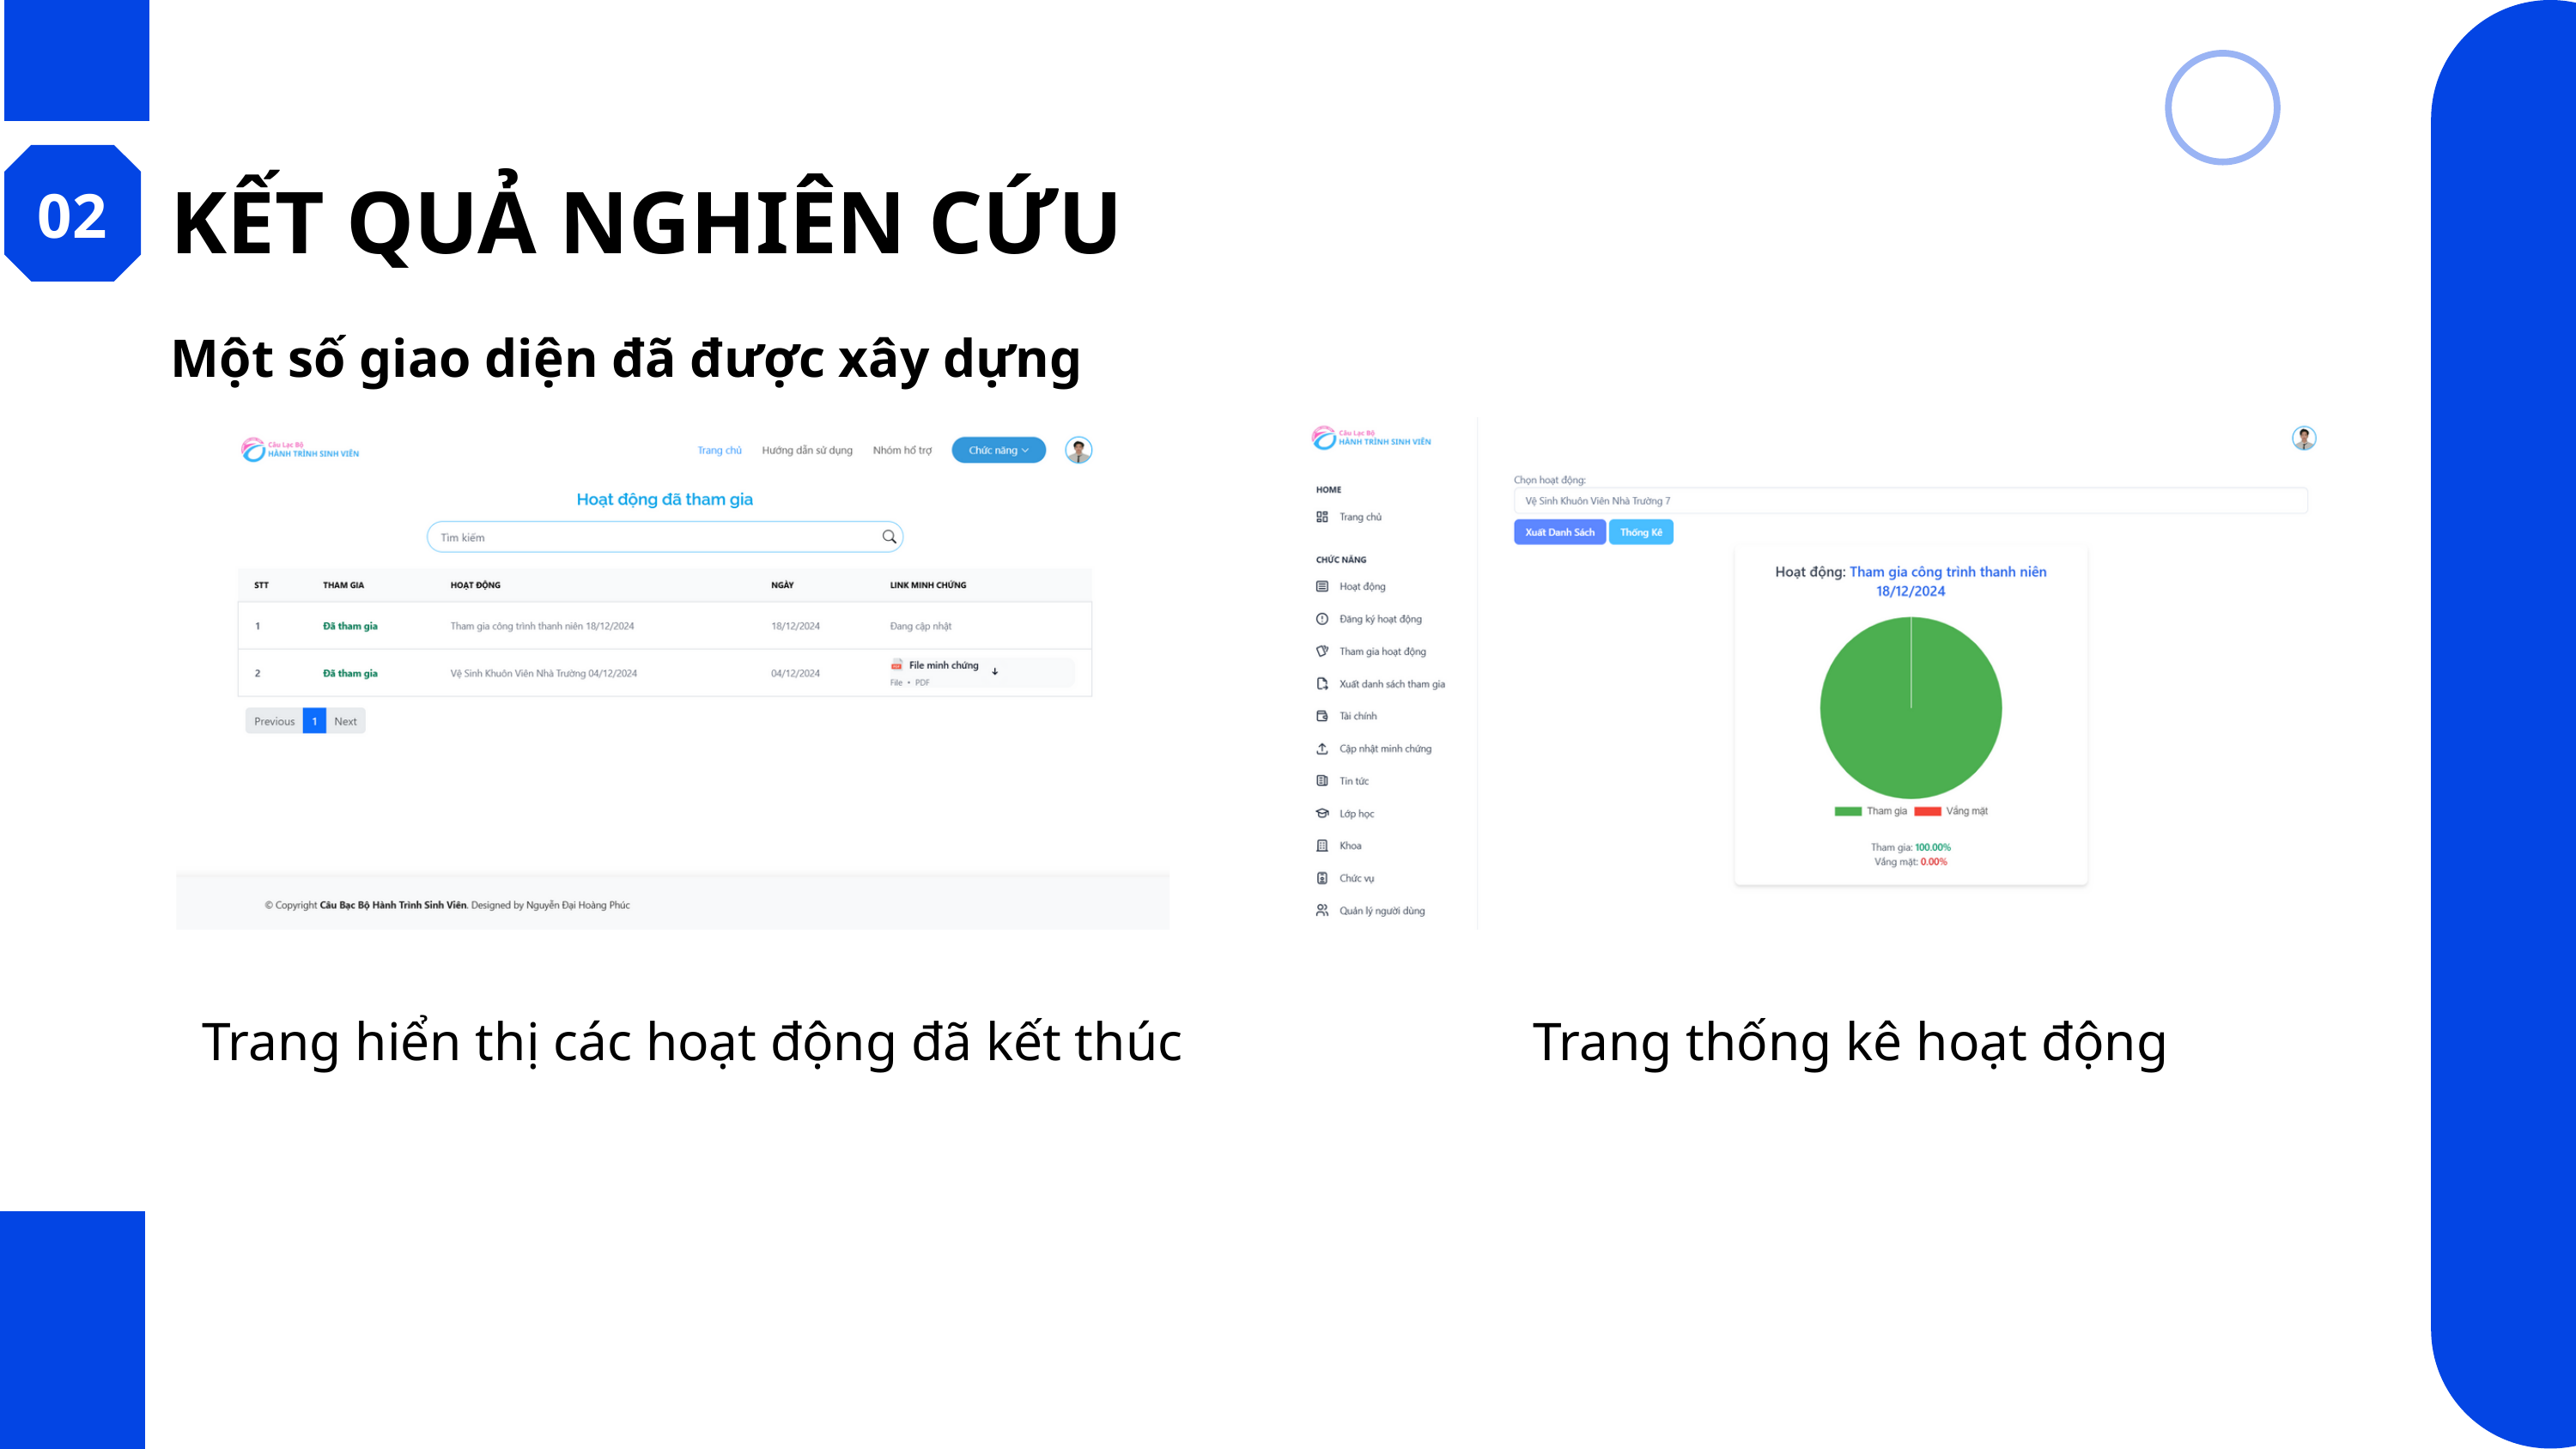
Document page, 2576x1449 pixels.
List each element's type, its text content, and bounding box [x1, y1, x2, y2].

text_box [0, 1210, 146, 1449]
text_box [3, 144, 142, 282]
text_box KẾT QUẢ NGHIÊN CỨU [171, 151, 2169, 271]
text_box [2430, 0, 2576, 1449]
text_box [3, 0, 150, 121]
text_box Một số giao diện đã được xây dựng [171, 315, 1422, 388]
text_box Trang hiển thị các hoạt động đã kết thúc [176, 997, 1210, 1070]
text_box Trang thống kê hoạt động [1507, 997, 2196, 1070]
text_box [1303, 417, 2332, 930]
text_box [176, 427, 1170, 930]
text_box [2168, 52, 2278, 162]
